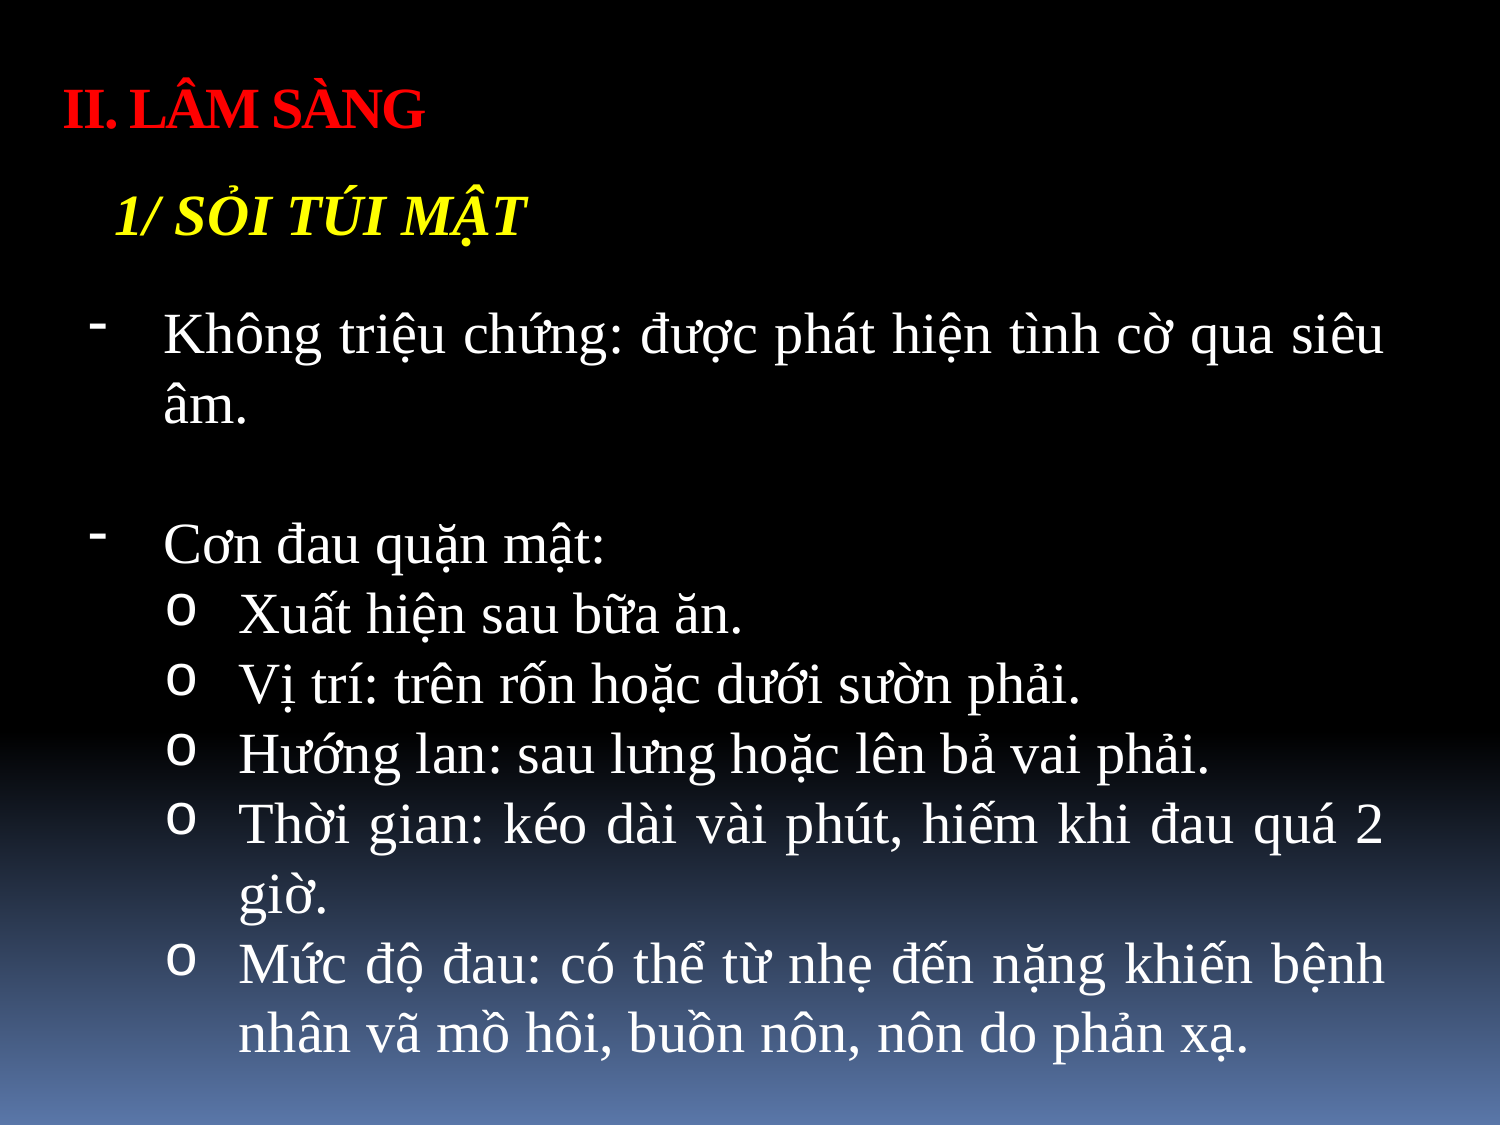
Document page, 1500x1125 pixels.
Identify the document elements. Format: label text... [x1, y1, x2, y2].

text_box 1/ SỎI TÚI MẬT [99, 169, 738, 255]
text_box Không triệu chứng: được phát hiện tình cờ qua siêu âm. Cơn đau quặn mật: Xuất hiện sau bữa ăn. Vị trí: trên rốn hoặc dưới sườn phải. Hướng lan: sau lưng hoặc lên bả vai phải. Thời gian: kéo dài vài phút, hiếm khi đau quá 2 giờ. Mức độ đau: có thể từ nhẹ đến nặng khiến bệnh nhân vã mồ hôi, buồn nôn, nôn do phản xạ. [73, 287, 1401, 1072]
text_box II. LÂM SÀNG [48, 62, 1500, 213]
